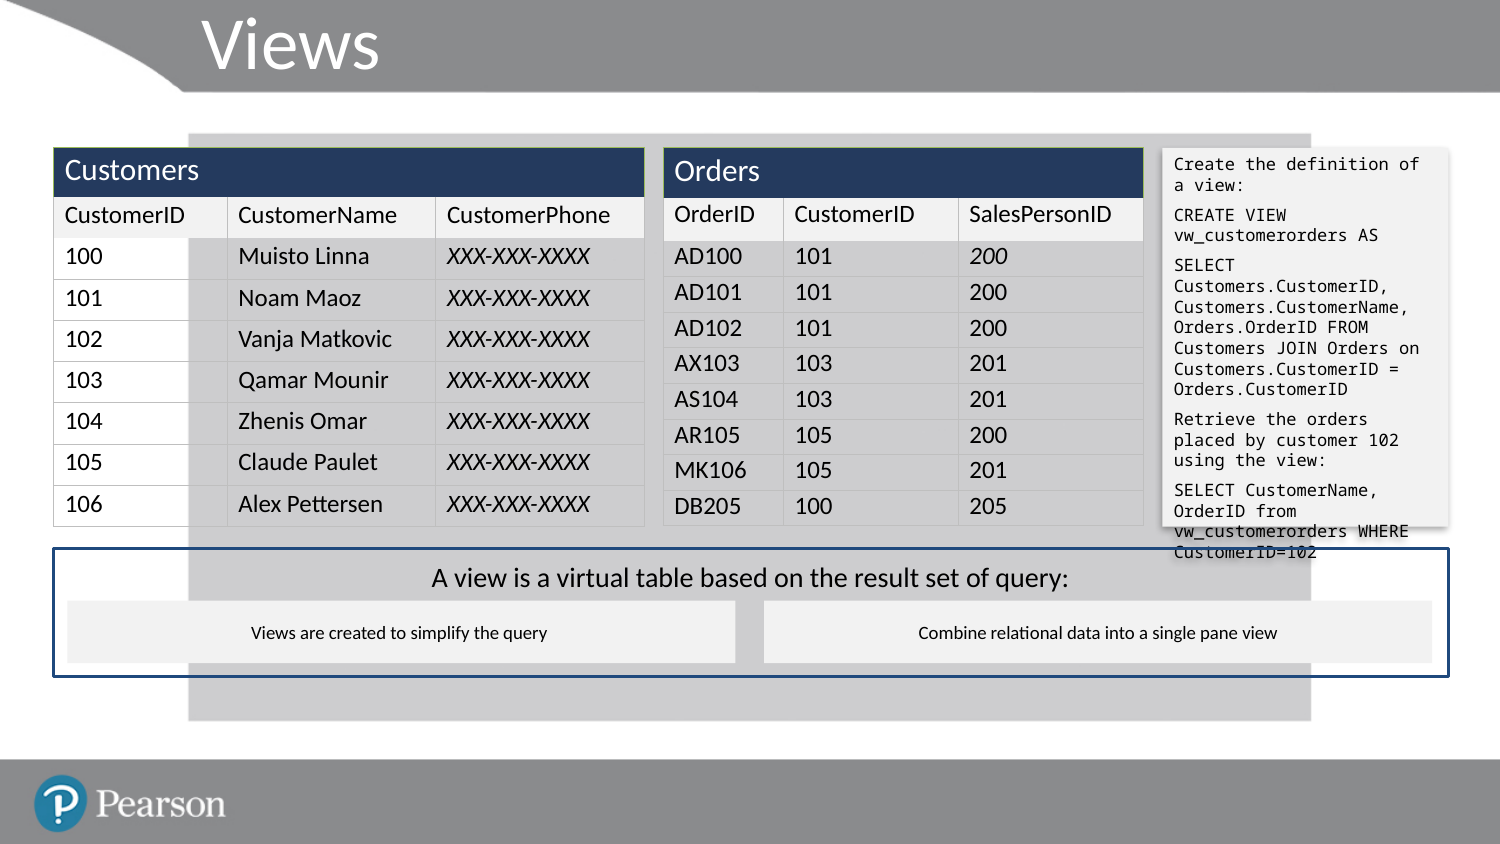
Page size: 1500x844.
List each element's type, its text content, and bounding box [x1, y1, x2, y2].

table_cell CustomerName [228, 197, 435, 238]
table_cell AX103 [664, 348, 783, 383]
table_cell Muisto Linna [228, 238, 435, 279]
table_cell OrderID [664, 198, 783, 241]
table_cell 105 [784, 420, 958, 454]
table_cell 201 [959, 348, 1143, 383]
picture [0, 0, 1500, 844]
table_cell MK106 [664, 455, 783, 490]
table_cell 102 [54, 321, 227, 361]
table_cell 201 [959, 455, 1143, 490]
table_header [783, 148, 958, 198]
table_cell XXX-XXX-XXXX [436, 238, 644, 279]
table_header Customers [54, 148, 227, 197]
table_cell XXX-XXX-XXXX [436, 362, 644, 402]
table_cell XXX-XXX-XXXX [436, 403, 644, 444]
table_cell AS104 [664, 384, 783, 419]
table_cell CustomerID [784, 198, 958, 241]
table_cell 200 [959, 241, 1143, 276]
table_cell 103 [784, 384, 958, 419]
table_cell 104 [54, 403, 227, 444]
text_box A view is a virtual table based on the result set of query: [53, 548, 1449, 677]
table_cell 205 [959, 491, 1143, 525]
table_cell 200 [959, 313, 1143, 347]
table_cell DB205 [664, 491, 783, 525]
table_cell 200 [959, 420, 1143, 454]
table_cell 100 [54, 238, 227, 279]
table_cell 101 [784, 241, 958, 276]
text_box Views are created to simplify the query [65, 599, 737, 665]
table_cell Qamar Mounir [228, 362, 435, 402]
table_cell AD101 [664, 277, 783, 312]
table_cell CustomerID [54, 197, 227, 238]
table_cell AD100 [664, 241, 783, 276]
text_box Combine relational data into a single pane view [762, 599, 1434, 665]
title Views [186, 0, 1425, 79]
table_cell 105 [54, 445, 227, 485]
table_cell 105 [784, 455, 958, 490]
table_cell XXX-XXX-XXXX [436, 445, 644, 485]
table_cell Claude Paulet [228, 445, 435, 485]
table_cell Noam Maoz [228, 280, 435, 320]
table_cell CustomerPhone [436, 197, 644, 238]
table_cell XXX-XXX-XXXX [436, 321, 644, 361]
table_cell AD102 [664, 313, 783, 347]
table_cell XXX-XXX-XXXX [436, 486, 644, 526]
table_header [436, 148, 644, 197]
table_cell 106 [54, 486, 227, 526]
table_cell 101 [784, 313, 958, 347]
table_header Orders [664, 148, 783, 198]
table_cell AR105 [664, 420, 783, 454]
table_cell Alex Pettersen [228, 486, 435, 526]
table_cell 201 [959, 384, 1143, 419]
table_cell 101 [54, 280, 227, 320]
table_cell 200 [959, 277, 1143, 312]
table_header [227, 148, 436, 197]
table_cell Vanja Matkovic [228, 321, 435, 361]
table_cell SalesPersonID [959, 198, 1143, 241]
table_cell 100 [784, 491, 958, 525]
table_cell 103 [784, 348, 958, 383]
table_cell XXX-XXX-XXXX [436, 280, 644, 320]
table_header [958, 148, 1143, 198]
text_box Create the definition of a view: CREATE VIEW vw_customerorders AS SELECT Customers.CustomerID, Customers.CustomerName, Orders.OrderID FROM Customers JOIN Orders on Customers.CustomerID = Orders.CustomerID Retrieve the orders placed by customer 102 using the view: SELECT CustomerName, OrderID from vw_customerorders WHERE CustomerID=102 [1162, 147, 1449, 527]
table_cell 101 [784, 277, 958, 312]
table_cell 103 [54, 362, 227, 402]
table_cell Zhenis Omar [228, 403, 435, 444]
